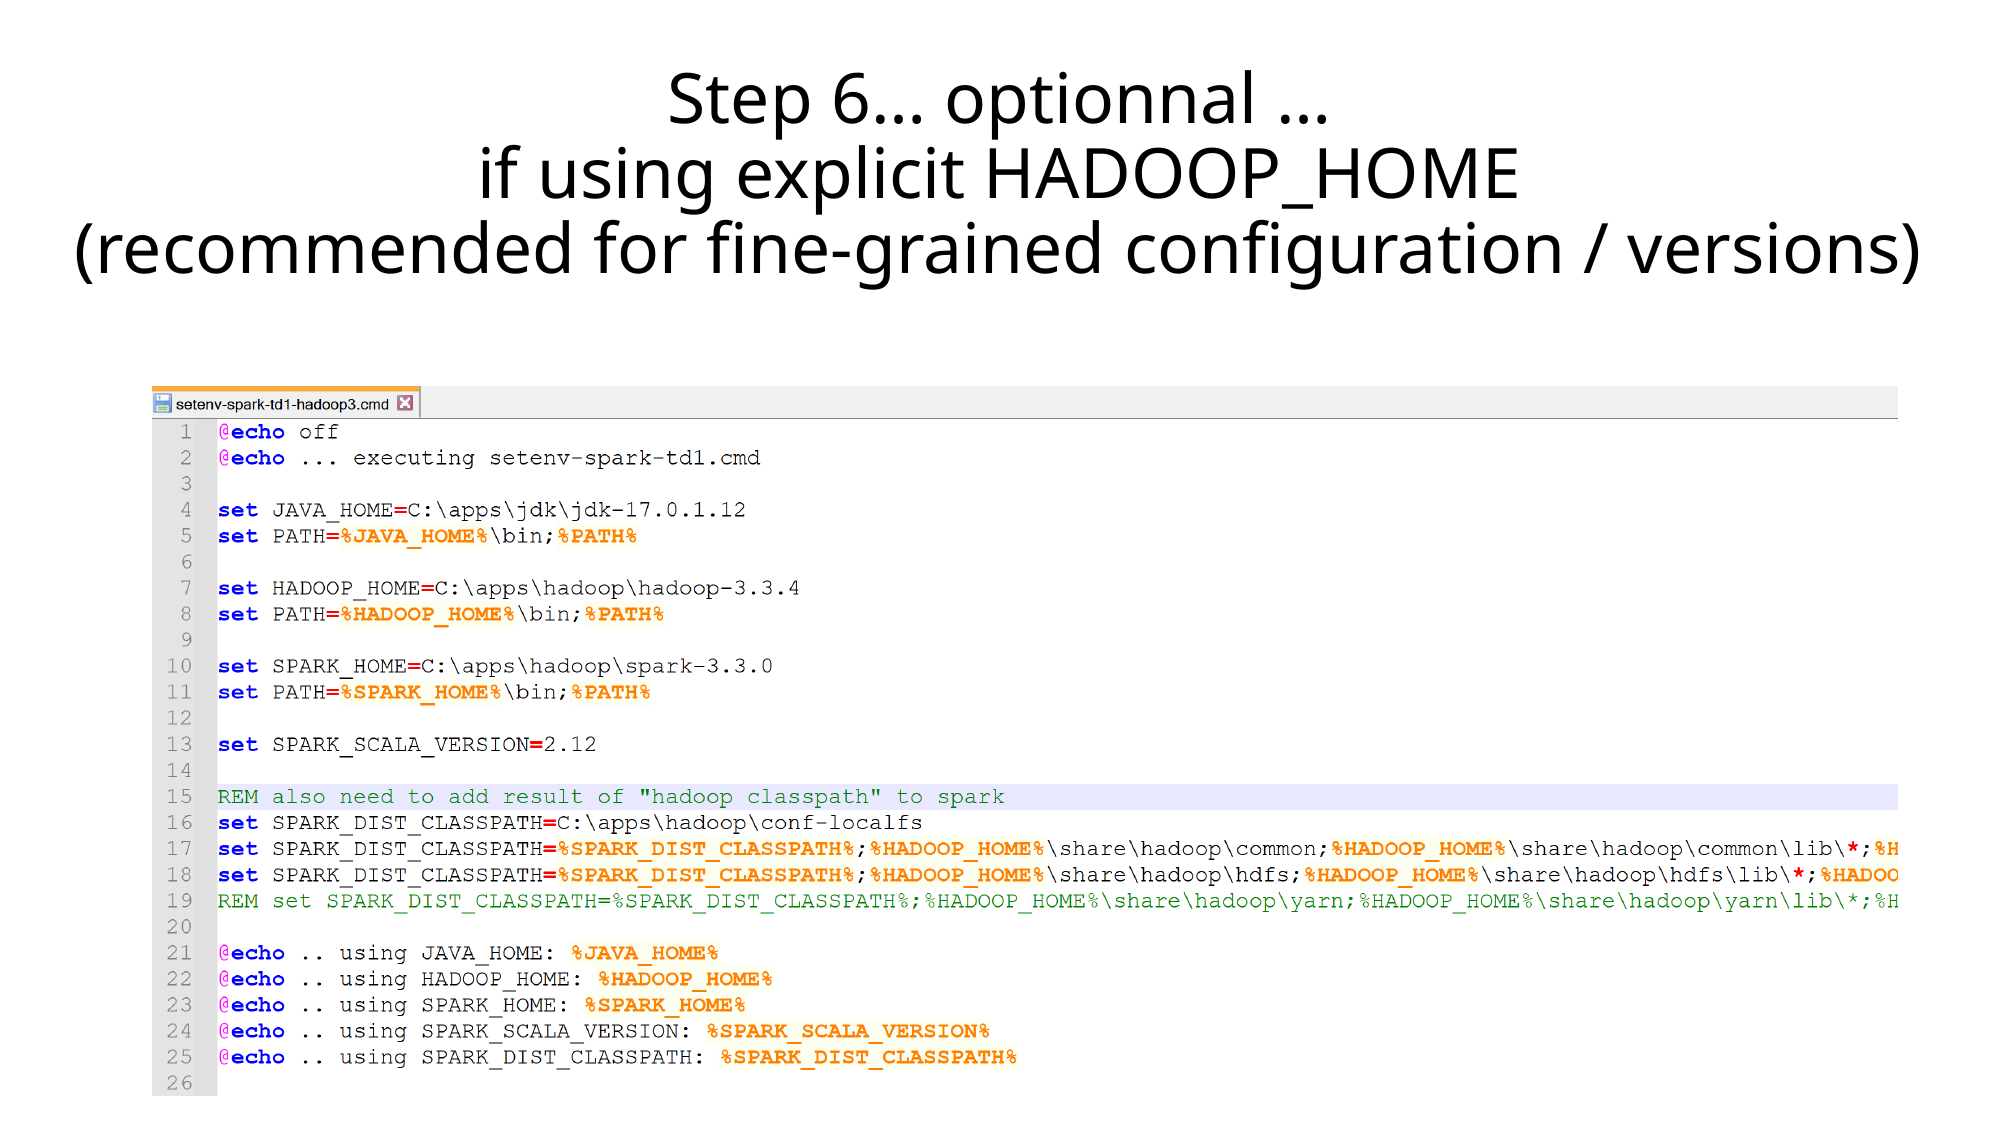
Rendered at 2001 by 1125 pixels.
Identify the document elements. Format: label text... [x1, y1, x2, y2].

picture [152, 386, 1898, 1096]
title Step 6… optionnal … if using explicit HADOOP_HOME (recommended for fine-grained configuration / versions) [14, 29, 1986, 323]
